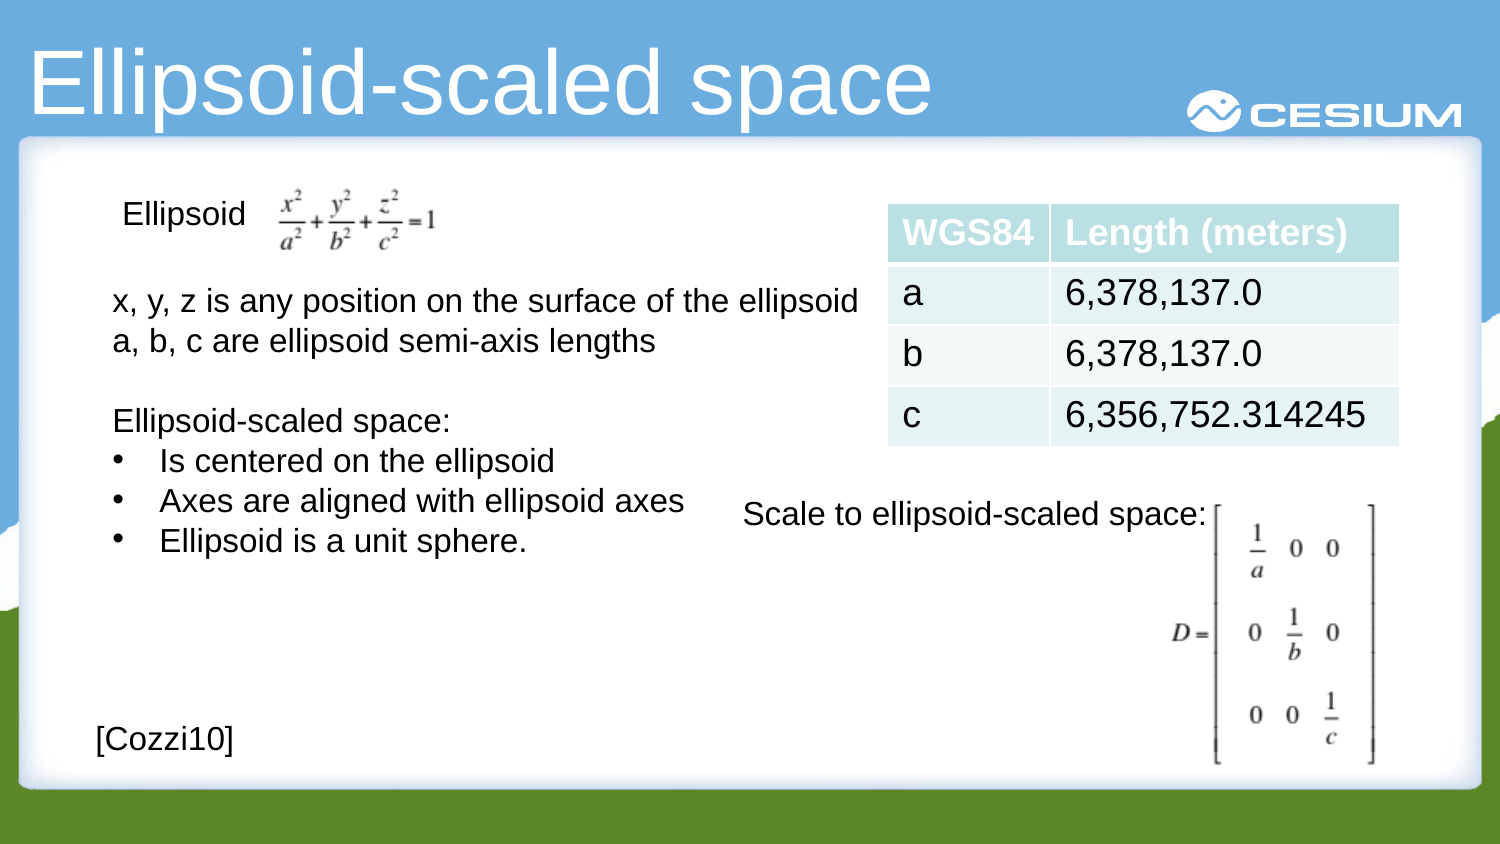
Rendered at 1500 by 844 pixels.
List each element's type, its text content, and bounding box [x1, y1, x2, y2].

table_header WGS84 [888, 204, 1049, 262]
text_box [Cozzi10] [80, 709, 250, 764]
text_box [1168, 500, 1378, 835]
table_cell 6,378,137.0 [1051, 267, 1399, 324]
text_box x, y, z is any position on the surface of the ellipsoid a, b, c are ellipsoid semi-axis lengths Ellipsoid-scaled space: Is centered on the ellipsoid Axes are aligned with ellipsoid axes Ellipsoid is a unit sphere. [97, 271, 876, 566]
text_box Ellipsoid [107, 184, 262, 239]
text_box Scale to ellipsoid-scaled space: [727, 484, 1223, 539]
table_cell 6,356,752.314245 [1051, 387, 1399, 446]
table_cell 6,378,137.0 [1051, 326, 1399, 385]
title Ellipsoid-scaled space [12, 28, 1163, 141]
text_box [274, 184, 438, 252]
table_cell a [888, 267, 1049, 324]
table_cell c [888, 387, 1049, 446]
table_cell b [888, 326, 1049, 385]
picture [0, 0, 1500, 844]
table_header Length (meters) [1051, 204, 1399, 262]
